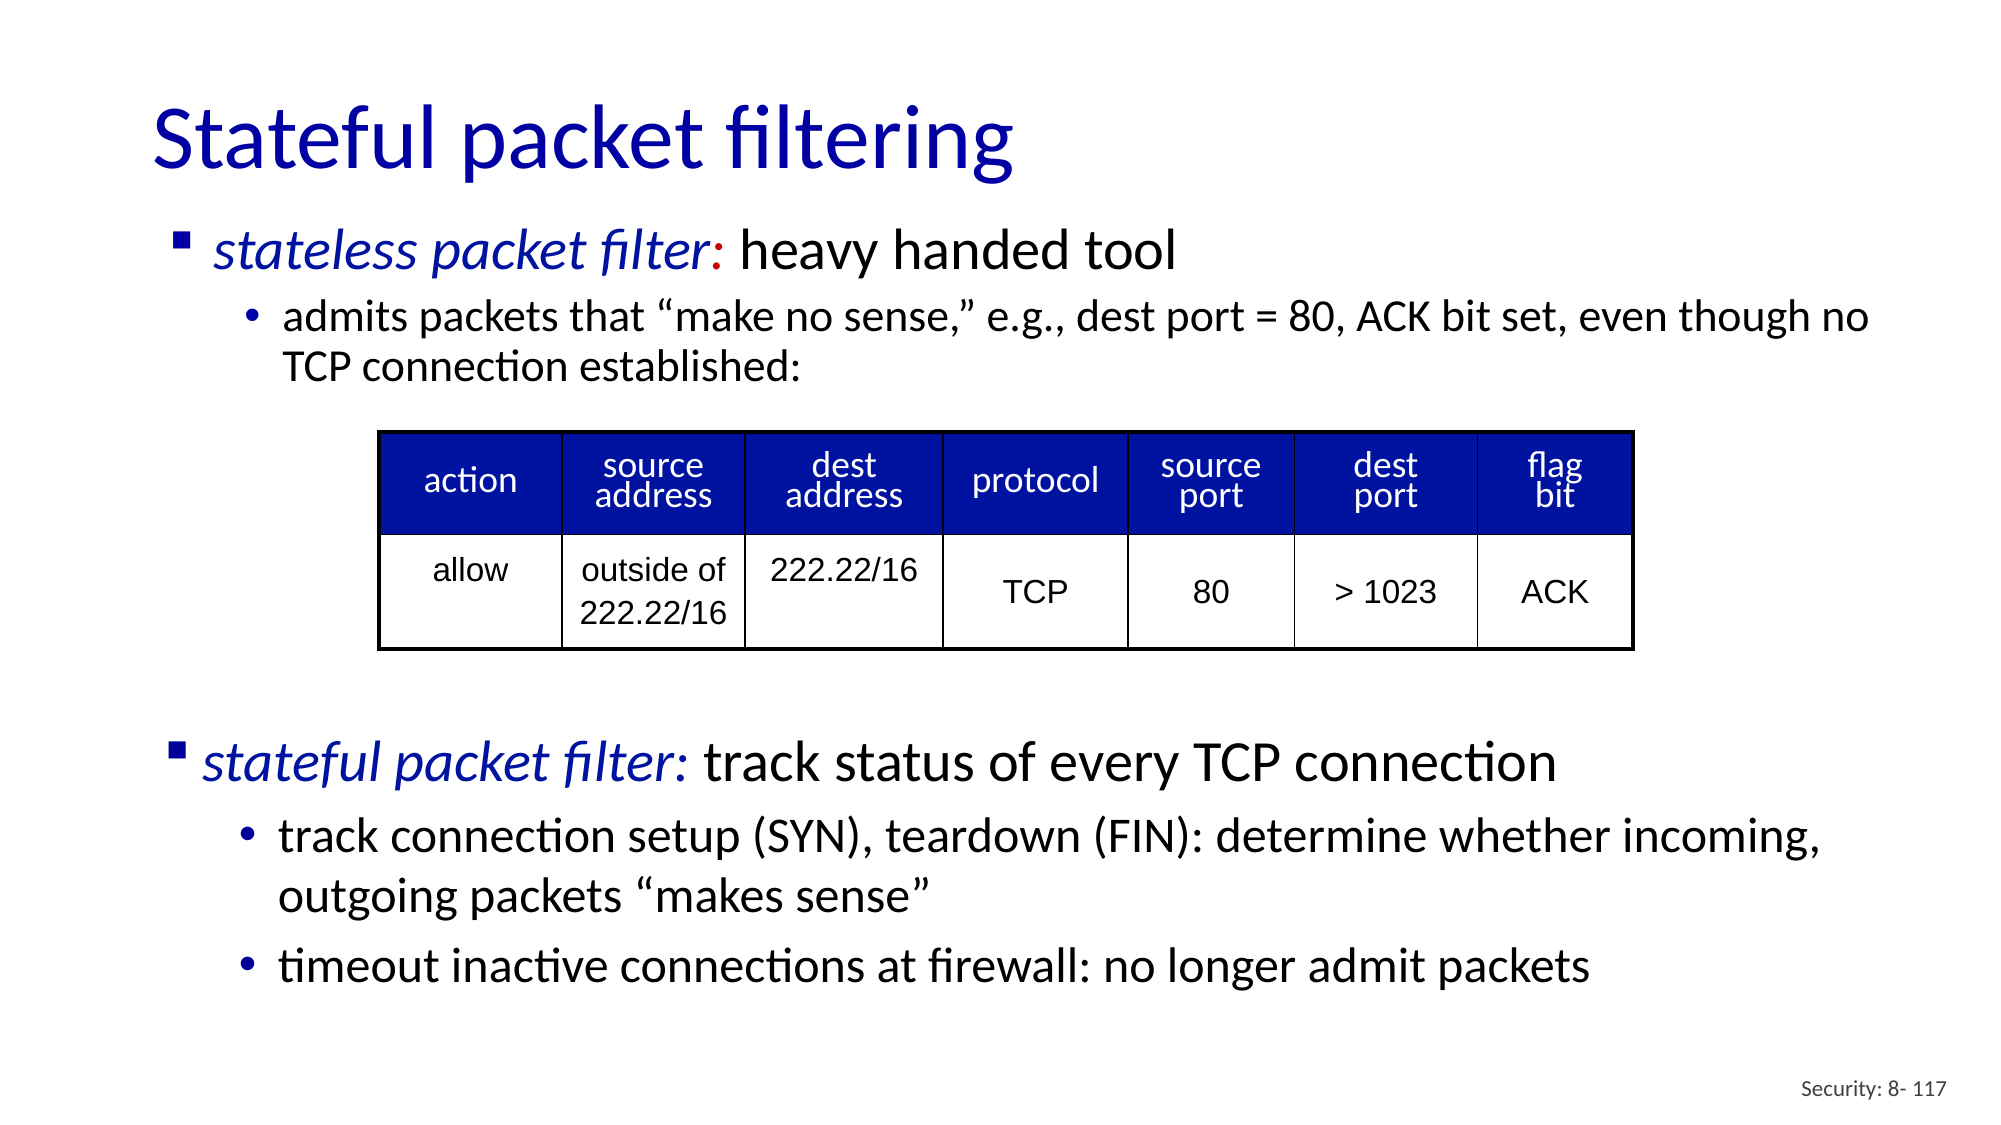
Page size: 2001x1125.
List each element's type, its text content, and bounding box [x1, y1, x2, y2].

table_header flag bit [1478, 434, 1631, 534]
table_cell allow [381, 535, 561, 647]
table_header source address [563, 434, 744, 534]
text_box stateless packet filter: heavy handed tool admits packets that “make no sense,” e.g., dest port = 80, ACK bit set, even though no TCP connection established: [153, 211, 1930, 966]
text_box Stateful packet filtering [137, 65, 1863, 213]
table_cell outside of 222.22/16 [563, 535, 744, 647]
table_cell > 1023 [1295, 535, 1477, 647]
table_header dest address [746, 434, 942, 534]
table_header protocol [944, 434, 1127, 534]
table_cell 222.22/16 [746, 535, 942, 647]
text_box stateful packet filter: track status of every TCP connection track connection setup (SYN), teardown (FIN): determine whether incoming, outgoing packets “makes sense” timeout inactive connections at firewall: no longer admit packets [149, 715, 1908, 987]
table_cell TCP [944, 535, 1127, 647]
table_header action [381, 434, 561, 534]
table_header source port [1129, 434, 1294, 534]
table_cell 80 [1129, 535, 1294, 647]
table_header dest port [1295, 434, 1477, 534]
slide_number Security: 8- 117 [1512, 1056, 1963, 1117]
table_cell ACK [1478, 535, 1631, 647]
